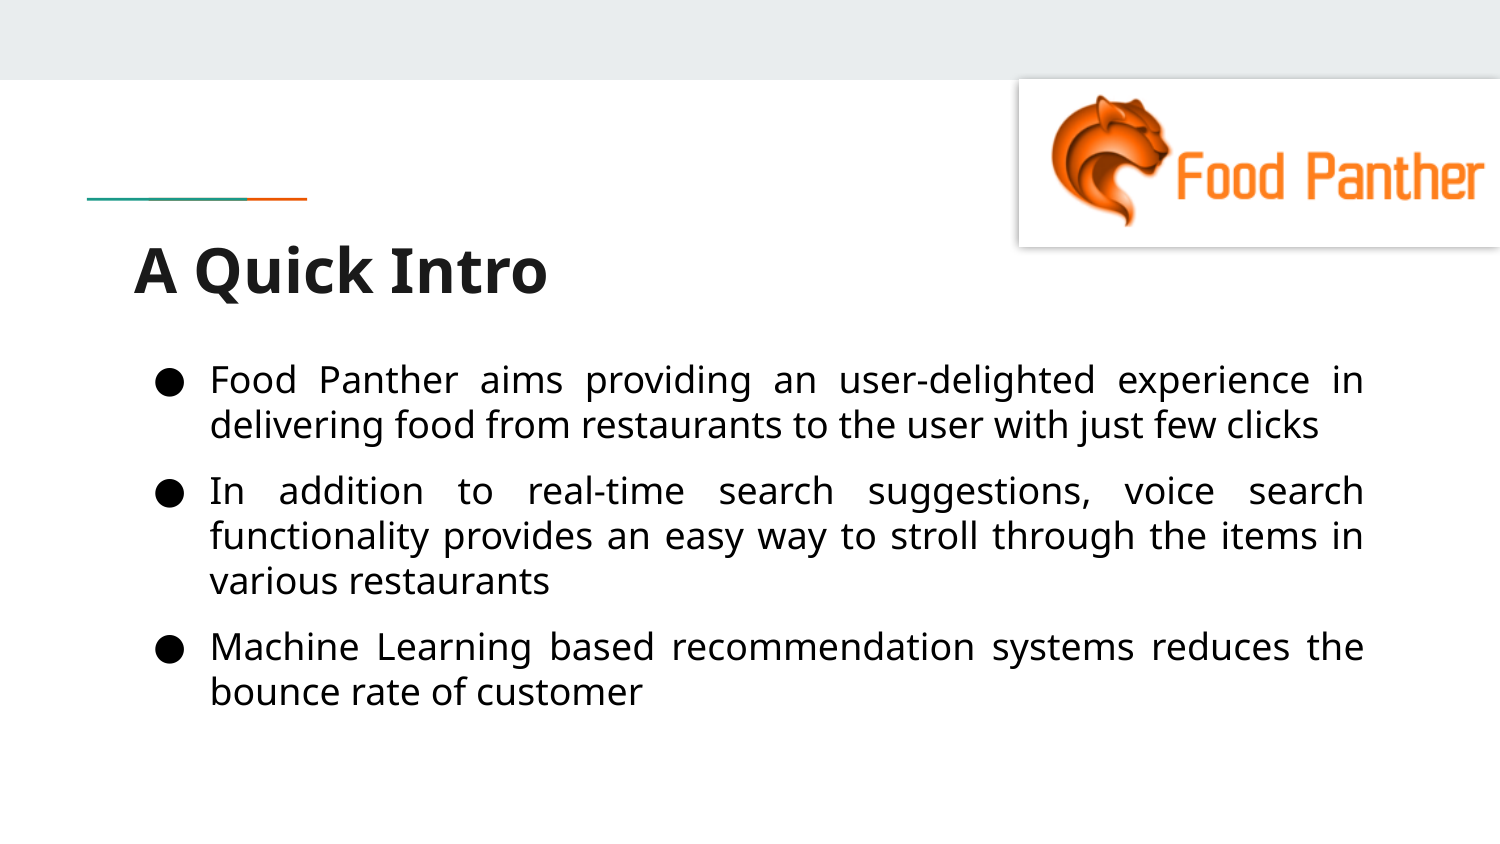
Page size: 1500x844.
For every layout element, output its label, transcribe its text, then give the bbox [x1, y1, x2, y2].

list Food Panther aims providing an user-delighted experience in delivering food from restaurants to the user with just few clicks In addition to real-time search suggestions, voice search functionality provides an easy way to stroll through the items in various restaurants Machine Learning based recommendation systems reduces the bounce rate of customer [119, 341, 1381, 712]
title A Quick Intro [119, 216, 1381, 305]
picture [1019, 79, 1500, 247]
